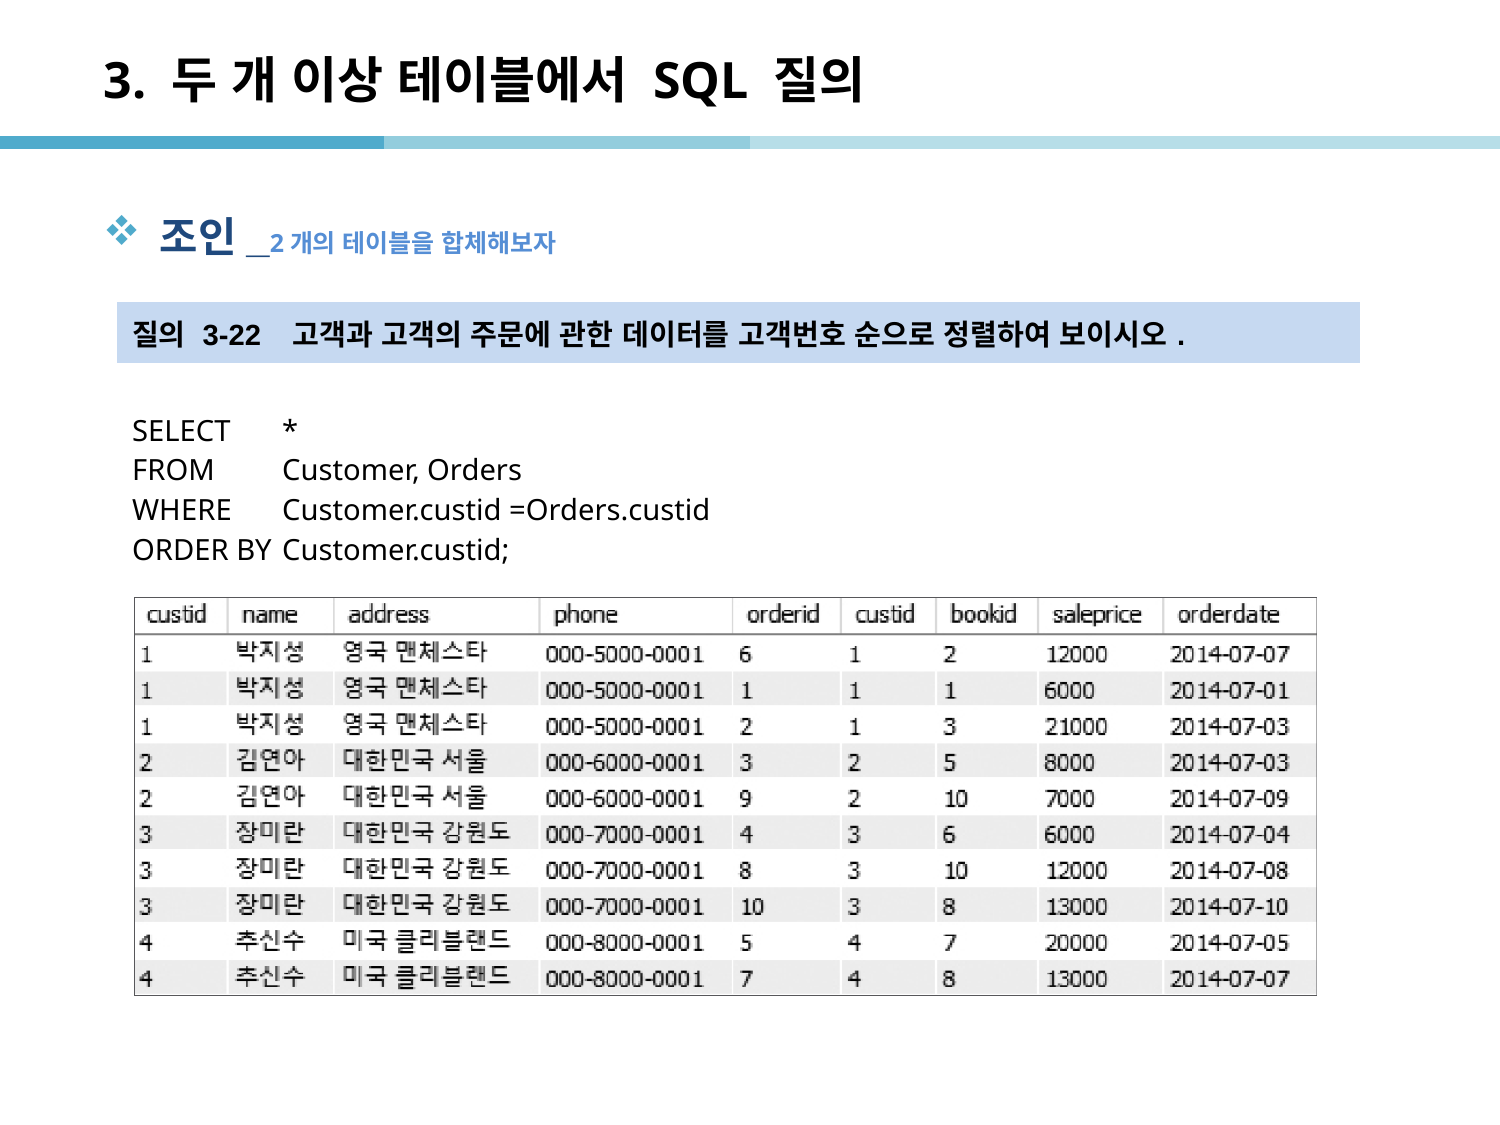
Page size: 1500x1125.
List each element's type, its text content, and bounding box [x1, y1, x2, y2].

title 3. 두 개 이상 테이블에서 SQL 질의 [88, 32, 1330, 124]
table_header 질의 3-22 고객과 고객의 주문에 관한 데이터를 고객번호 순으로 정렬하여 보이시오. [117, 302, 1360, 363]
picture [123, 585, 1329, 1011]
text_box 조인_2개의 테이블을 합체해보자 [88, 178, 1412, 278]
table_cell SELECT * FROM Customer, Orders WHERE Customer.custid =Orders.custid ORDER BY Customer.custid; [117, 363, 1360, 576]
